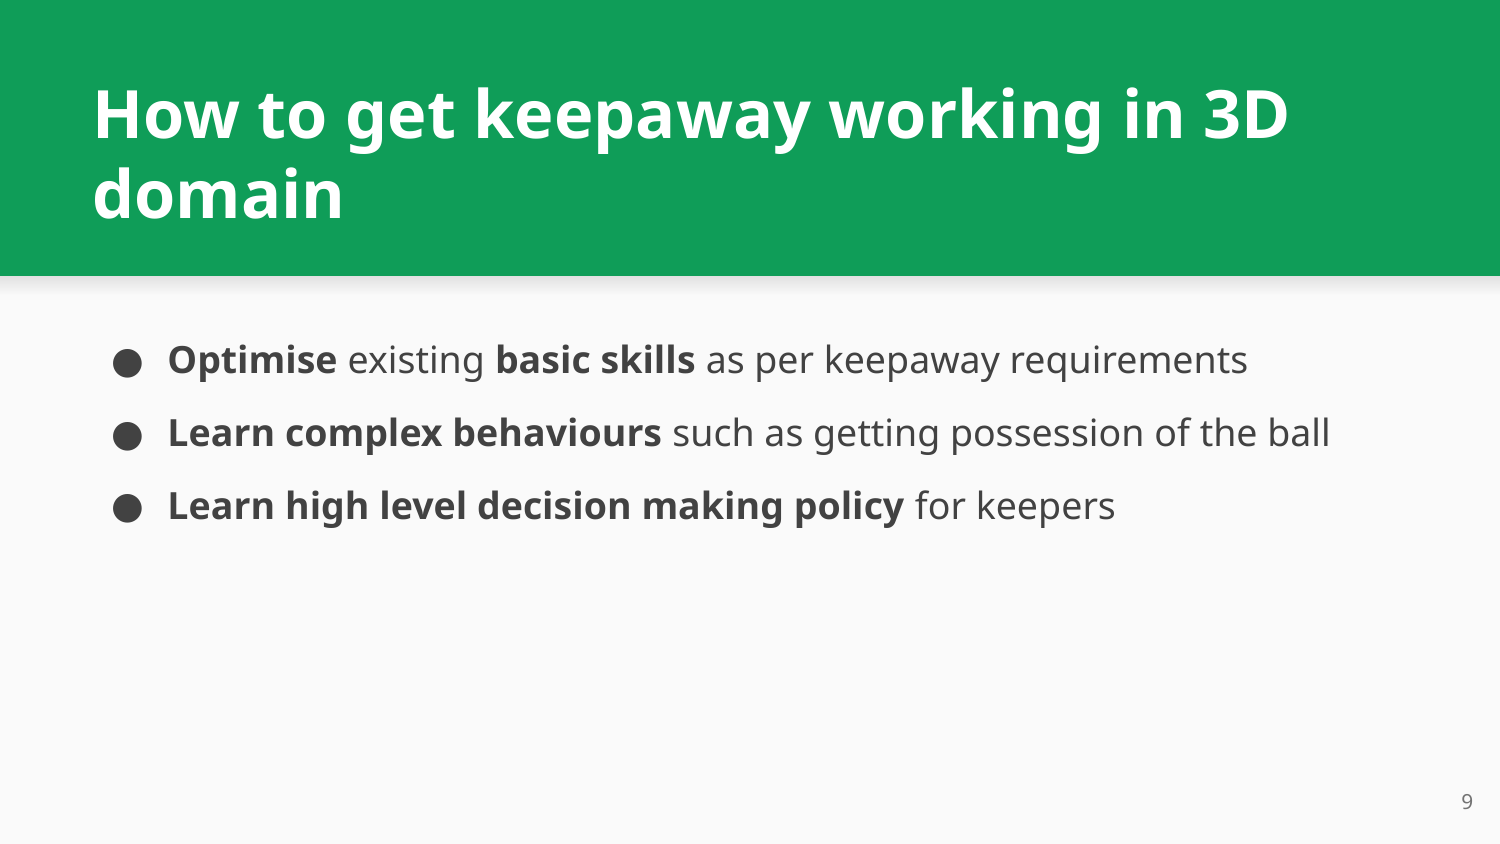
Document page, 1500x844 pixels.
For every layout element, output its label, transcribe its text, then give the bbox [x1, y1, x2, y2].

list Optimise existing basic skills as per keepaway requirements Learn complex behaviours such as getting possession of the ball Learn high level decision making policy for keepers [77, 314, 1427, 760]
title How to get keepaway working in 3D domain [77, 121, 1427, 248]
slide_number ‹#› [1398, 770, 1489, 835]
